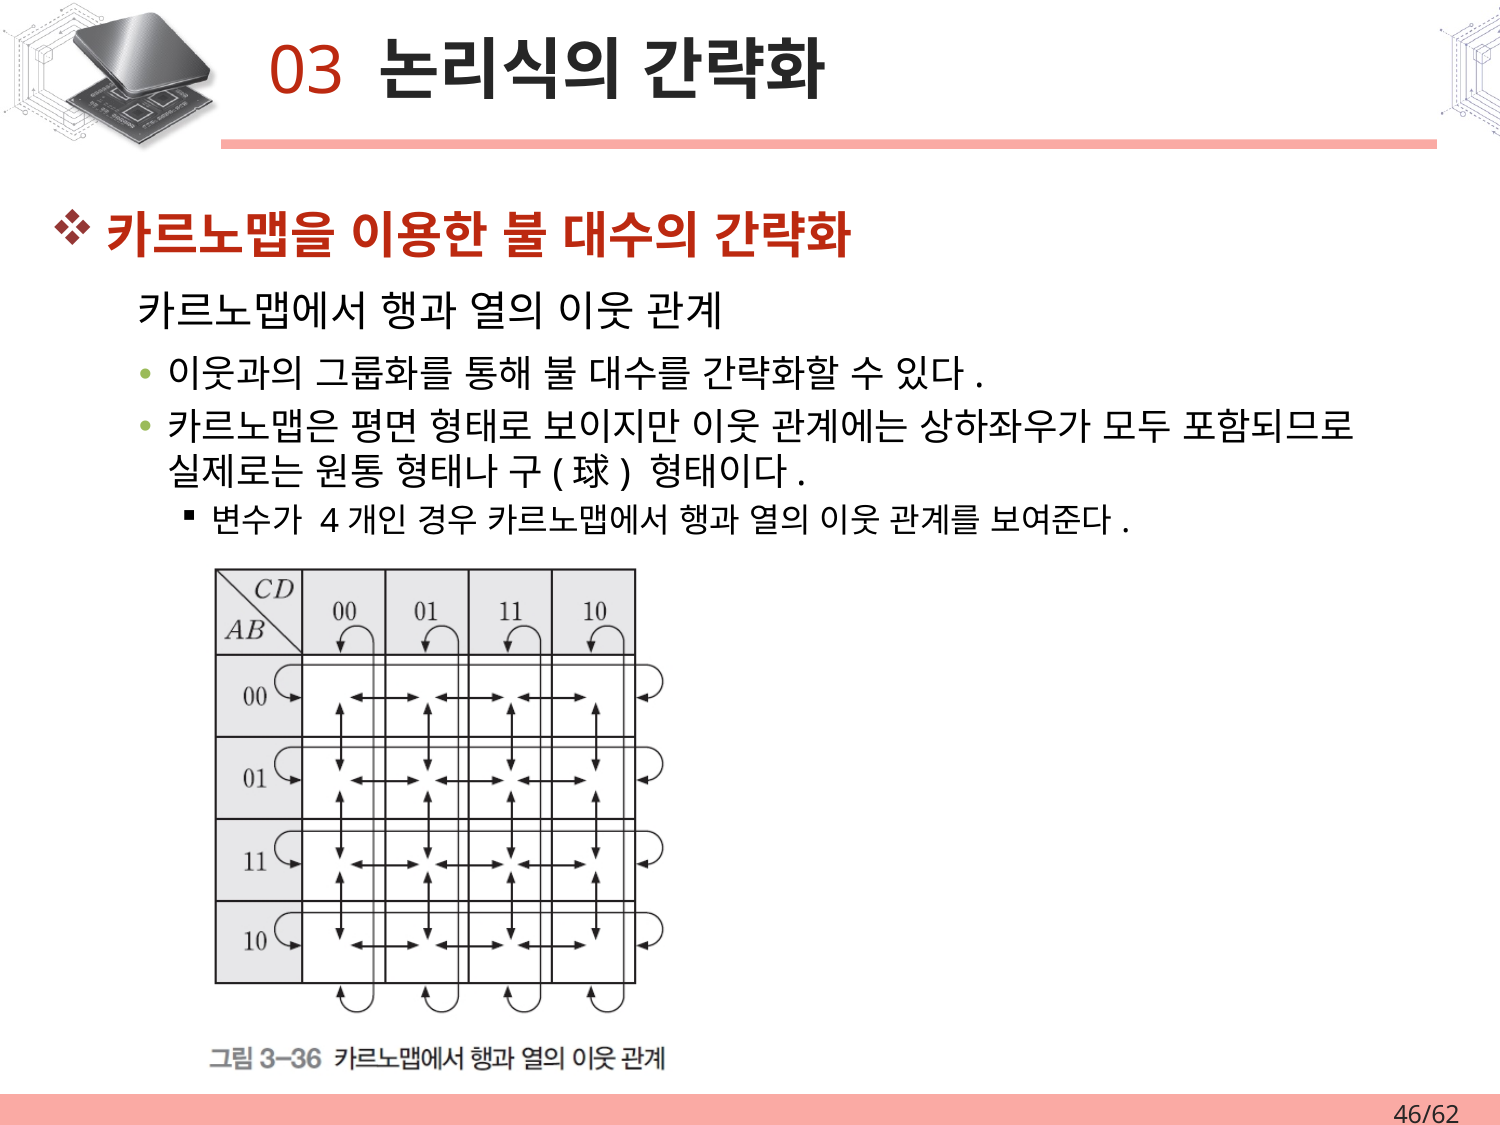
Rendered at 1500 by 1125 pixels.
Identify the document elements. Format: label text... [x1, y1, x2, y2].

picture [206, 562, 673, 1077]
text_box 03 논리식의 간략화 [253, 19, 1414, 115]
picture [0, 1, 221, 156]
picture [1437, 0, 1500, 154]
list 카르노맵을 이용한 불 대수의 간략화 카르노맵에서 행과 열의 이웃 관계 이웃과의 그룹화를 통해 불 대수를 간략화할 수 있다. 카르노맵은 평면 형태로 보이지만 이웃 관계에는 상하좌우가 모두 포함되므로 실제로는 원통 형태나 구(球) 형태이다. 변수가 4개인 경우 카르노맵에서 행과 열의 이웃 관계를 보여준다. [35, 196, 1447, 1079]
